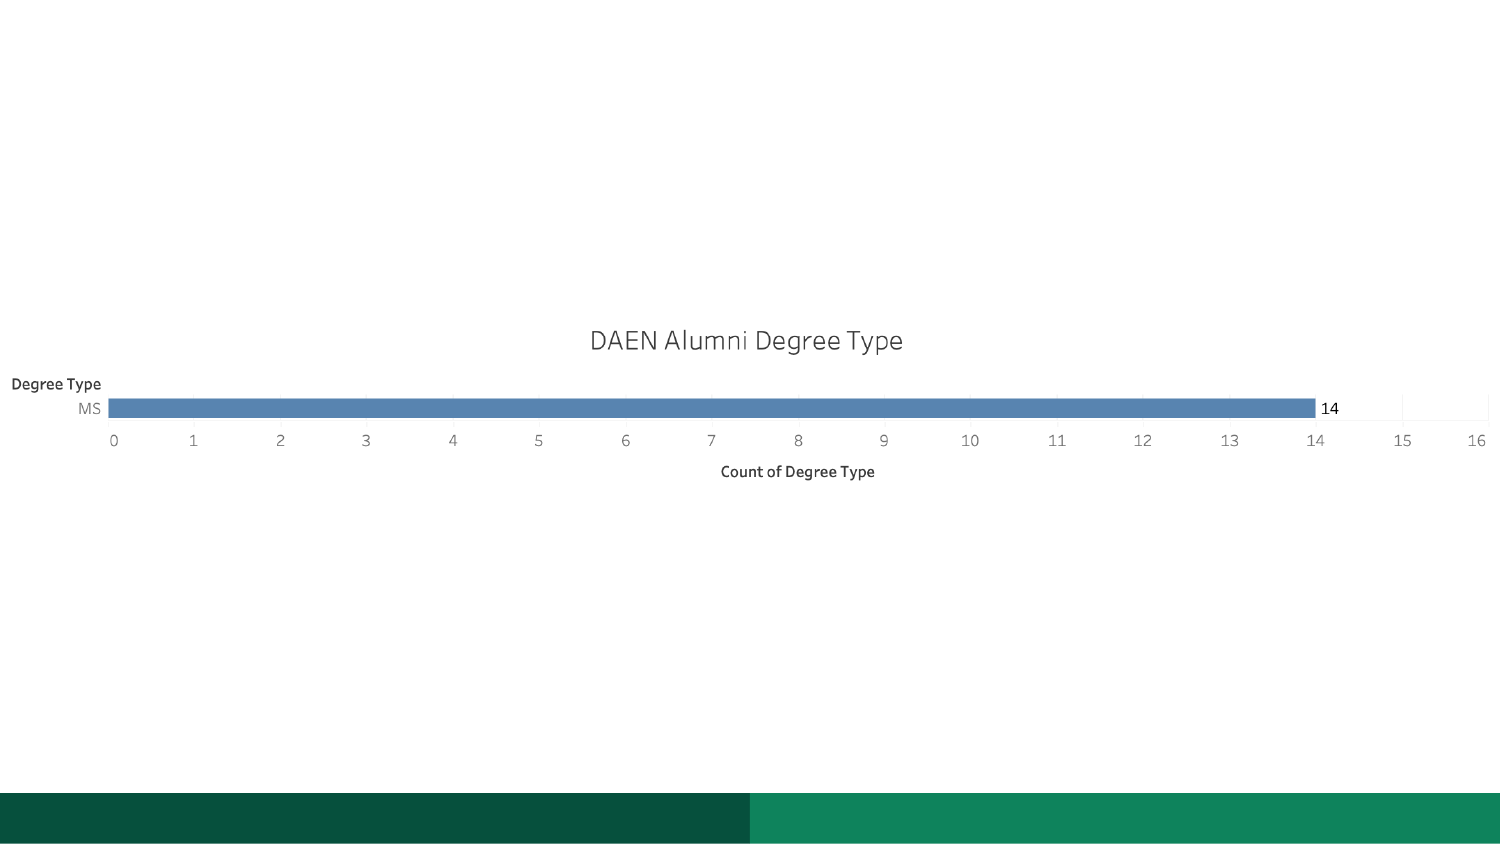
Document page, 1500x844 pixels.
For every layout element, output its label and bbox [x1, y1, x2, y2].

picture [0, 308, 1498, 491]
